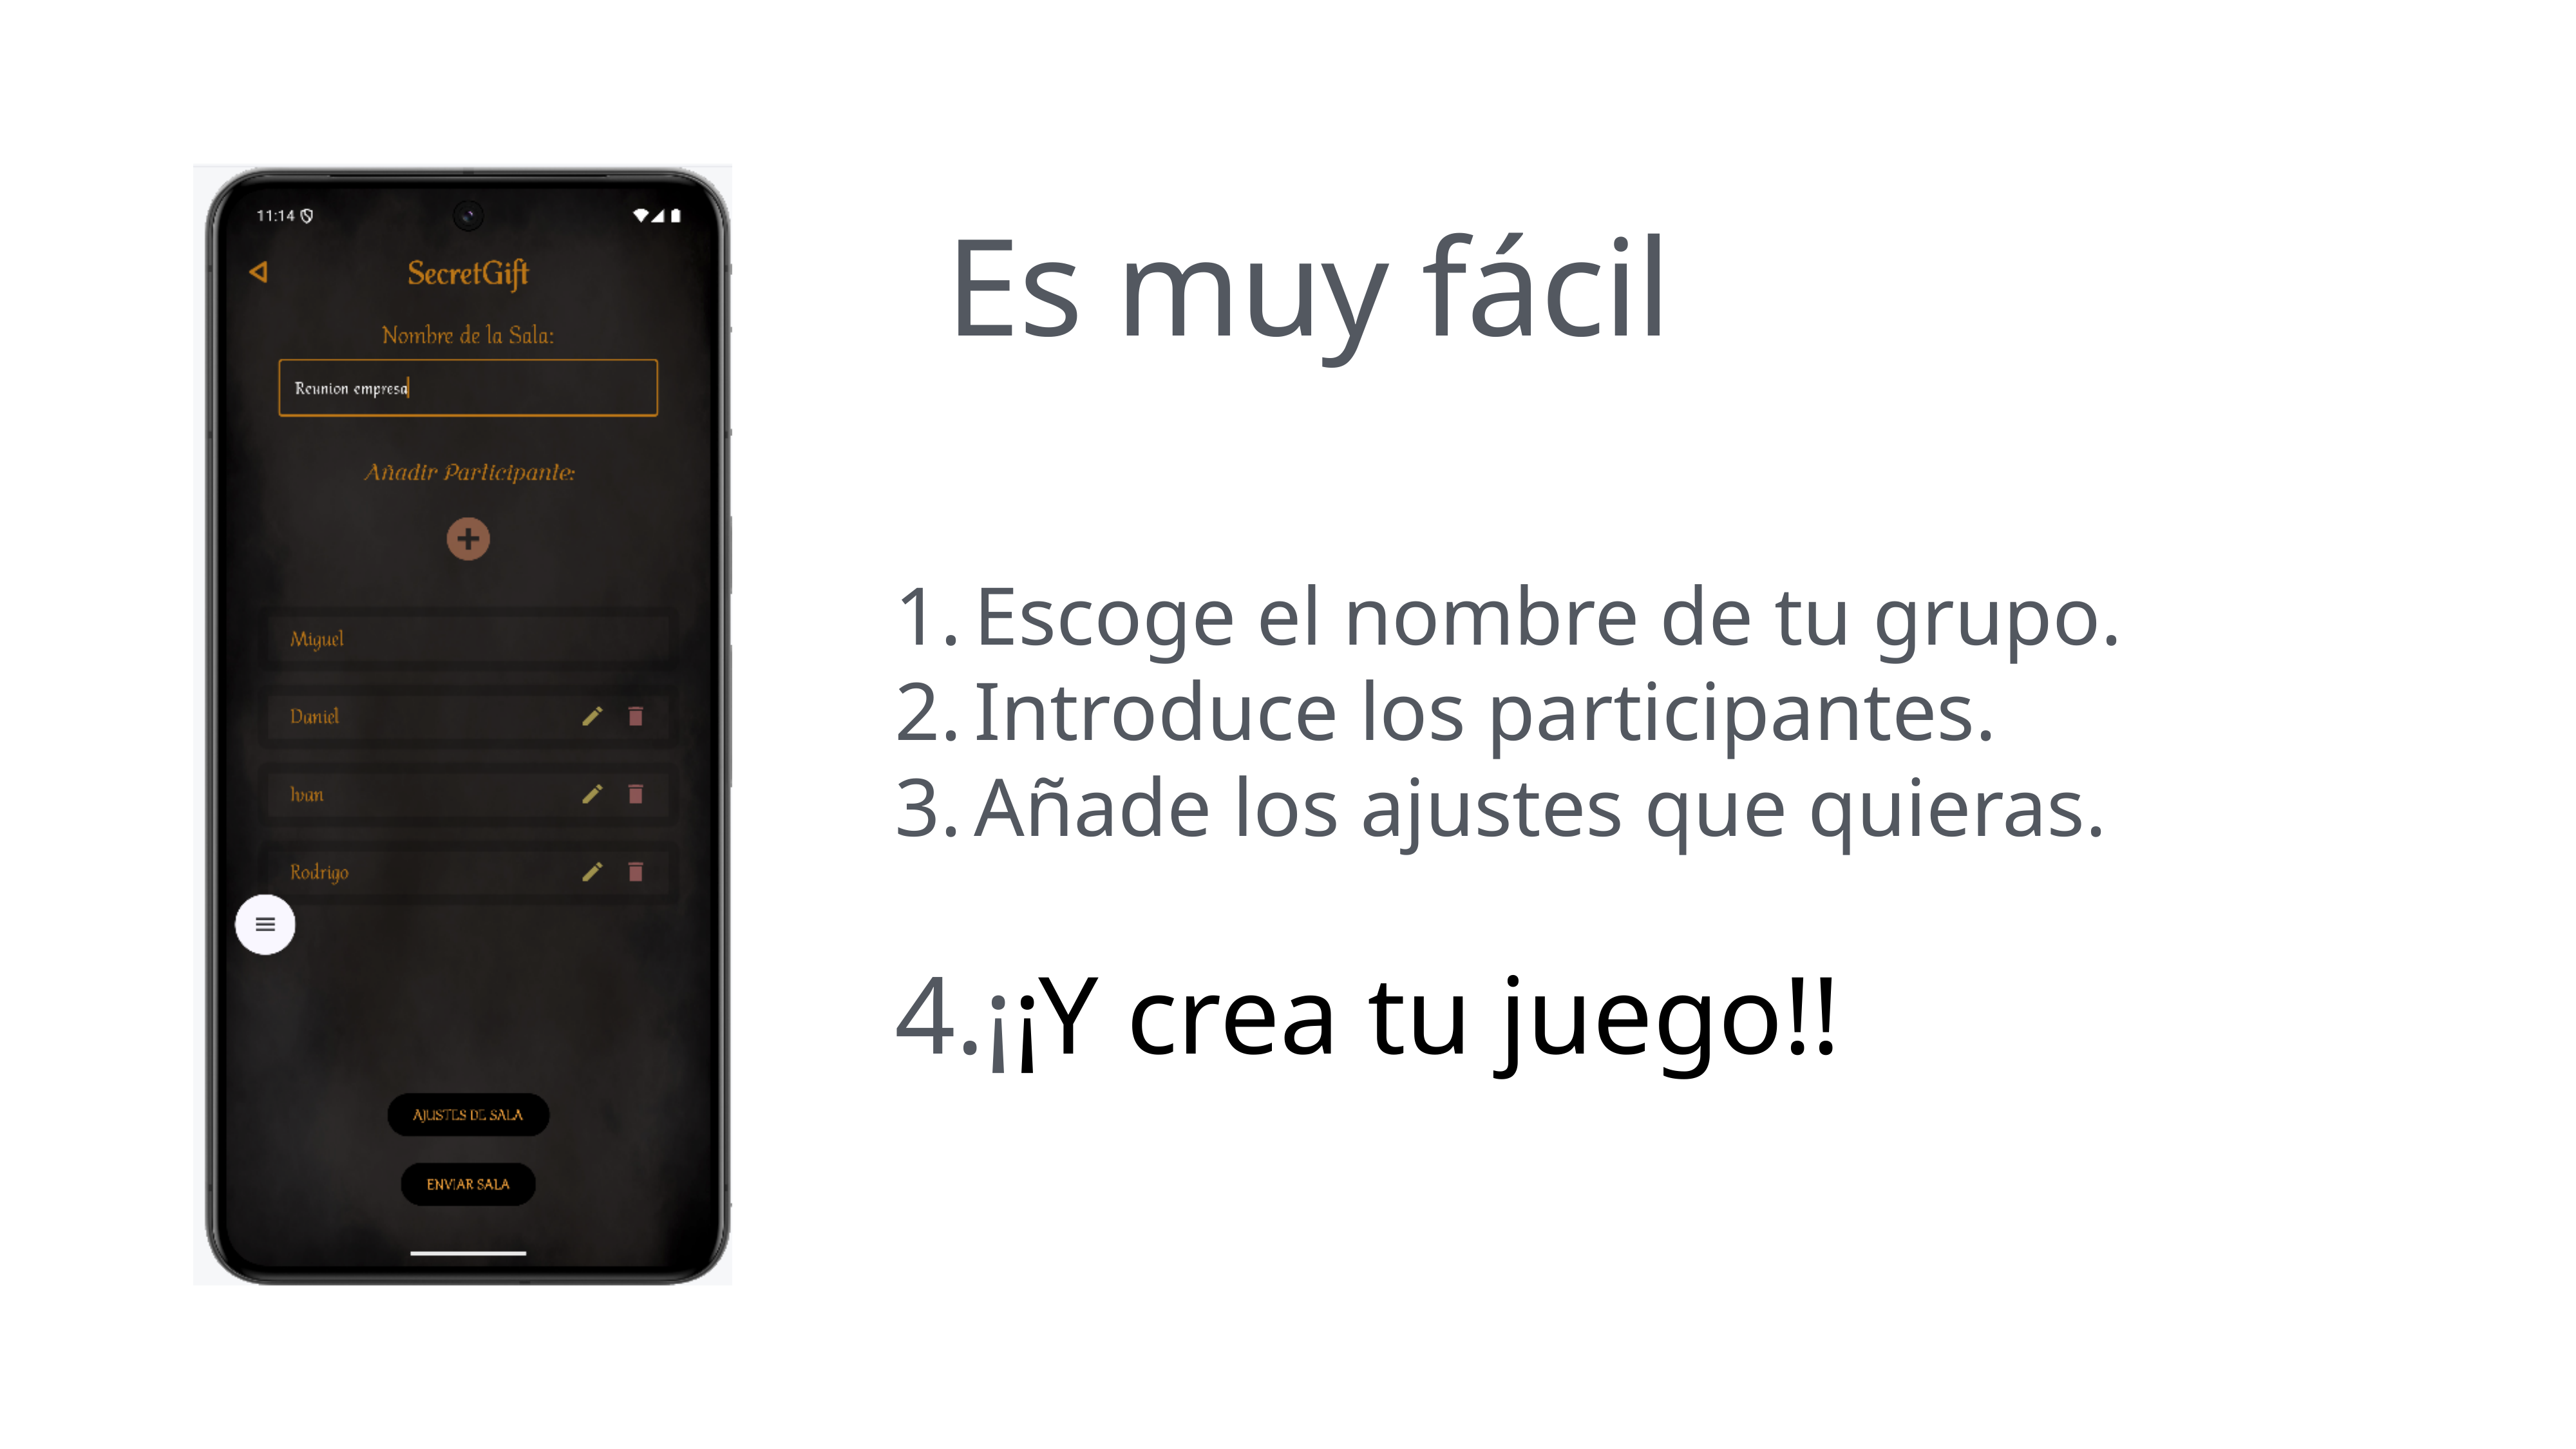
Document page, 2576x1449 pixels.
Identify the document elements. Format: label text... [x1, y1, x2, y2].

title Es muy fácil [940, 0, 2576, 371]
subtitle Escoge el nombre de tu grupo. Introduce los participantes. Añade los ajustes que quieras. ¡¡Y crea tu juego!! [889, 560, 2146, 1133]
picture [193, 163, 732, 1285]
